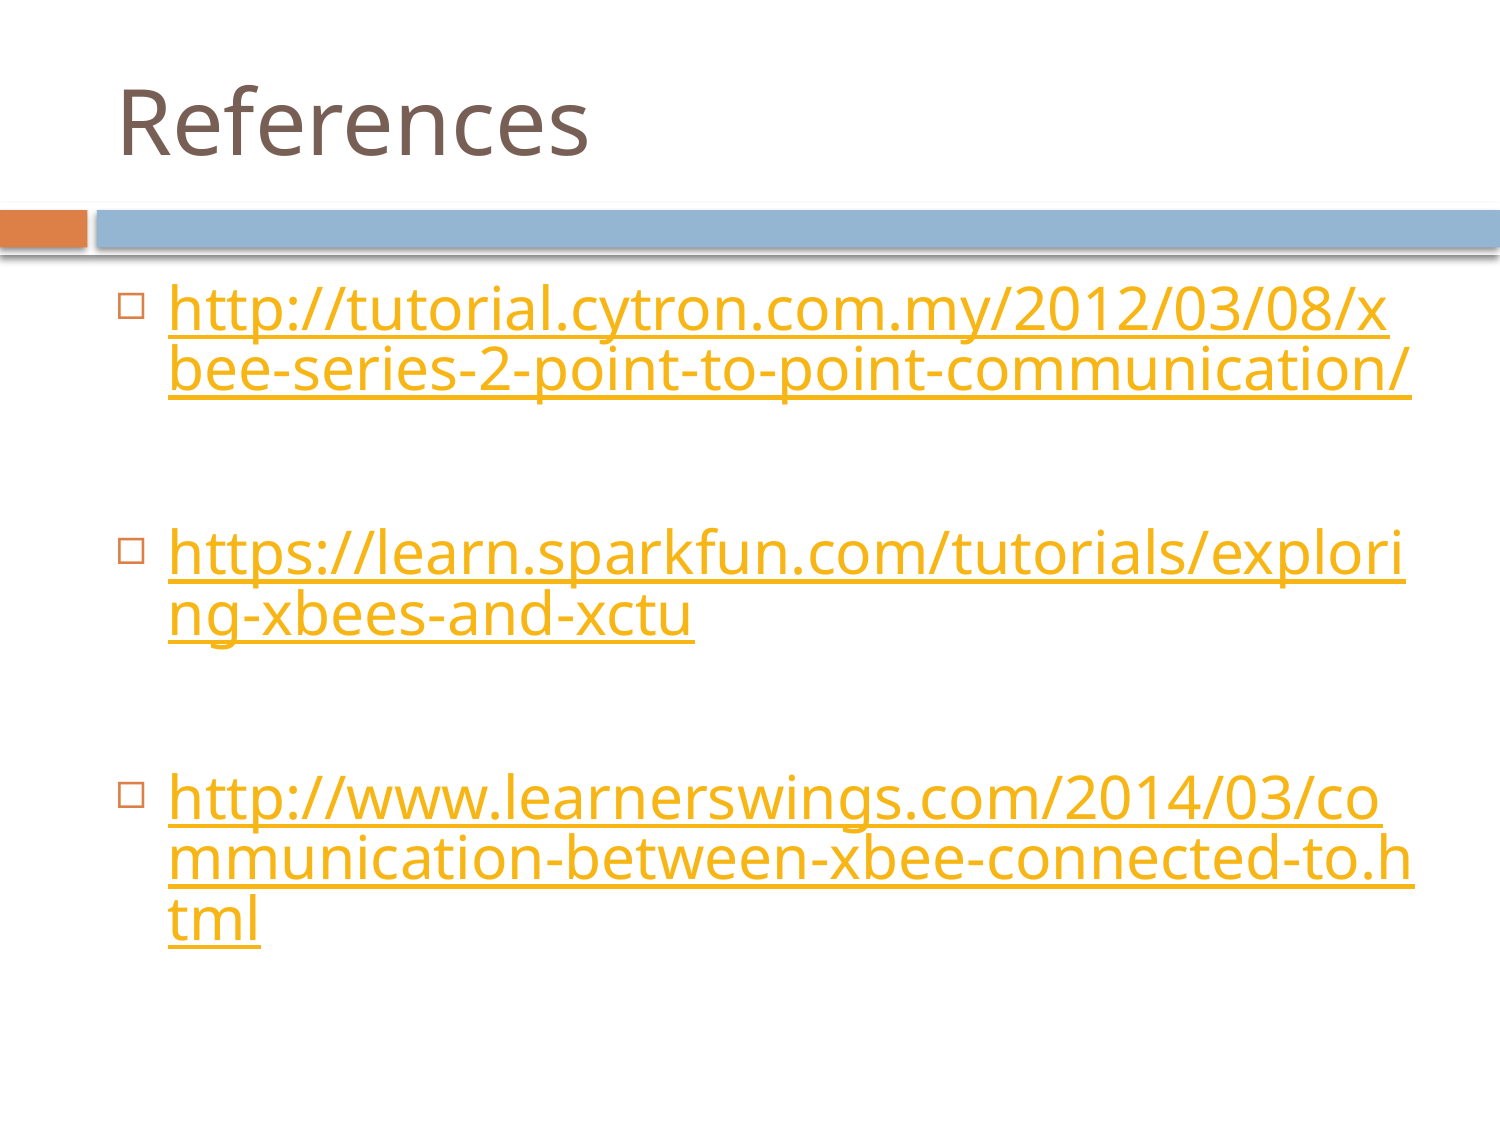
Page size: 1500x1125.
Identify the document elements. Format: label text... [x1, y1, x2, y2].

title References [100, 37, 1438, 200]
list http://tutorial.cytron.com.my/2012/03/08/xbee-series-2-point-to-point-communication/ https://learn.sparkfun.com/tutorials/exploring-xbees-and-xctu http://www.learnerswings.com/2014/03/communication-between-xbee-connected-to.html [100, 262, 1438, 1000]
